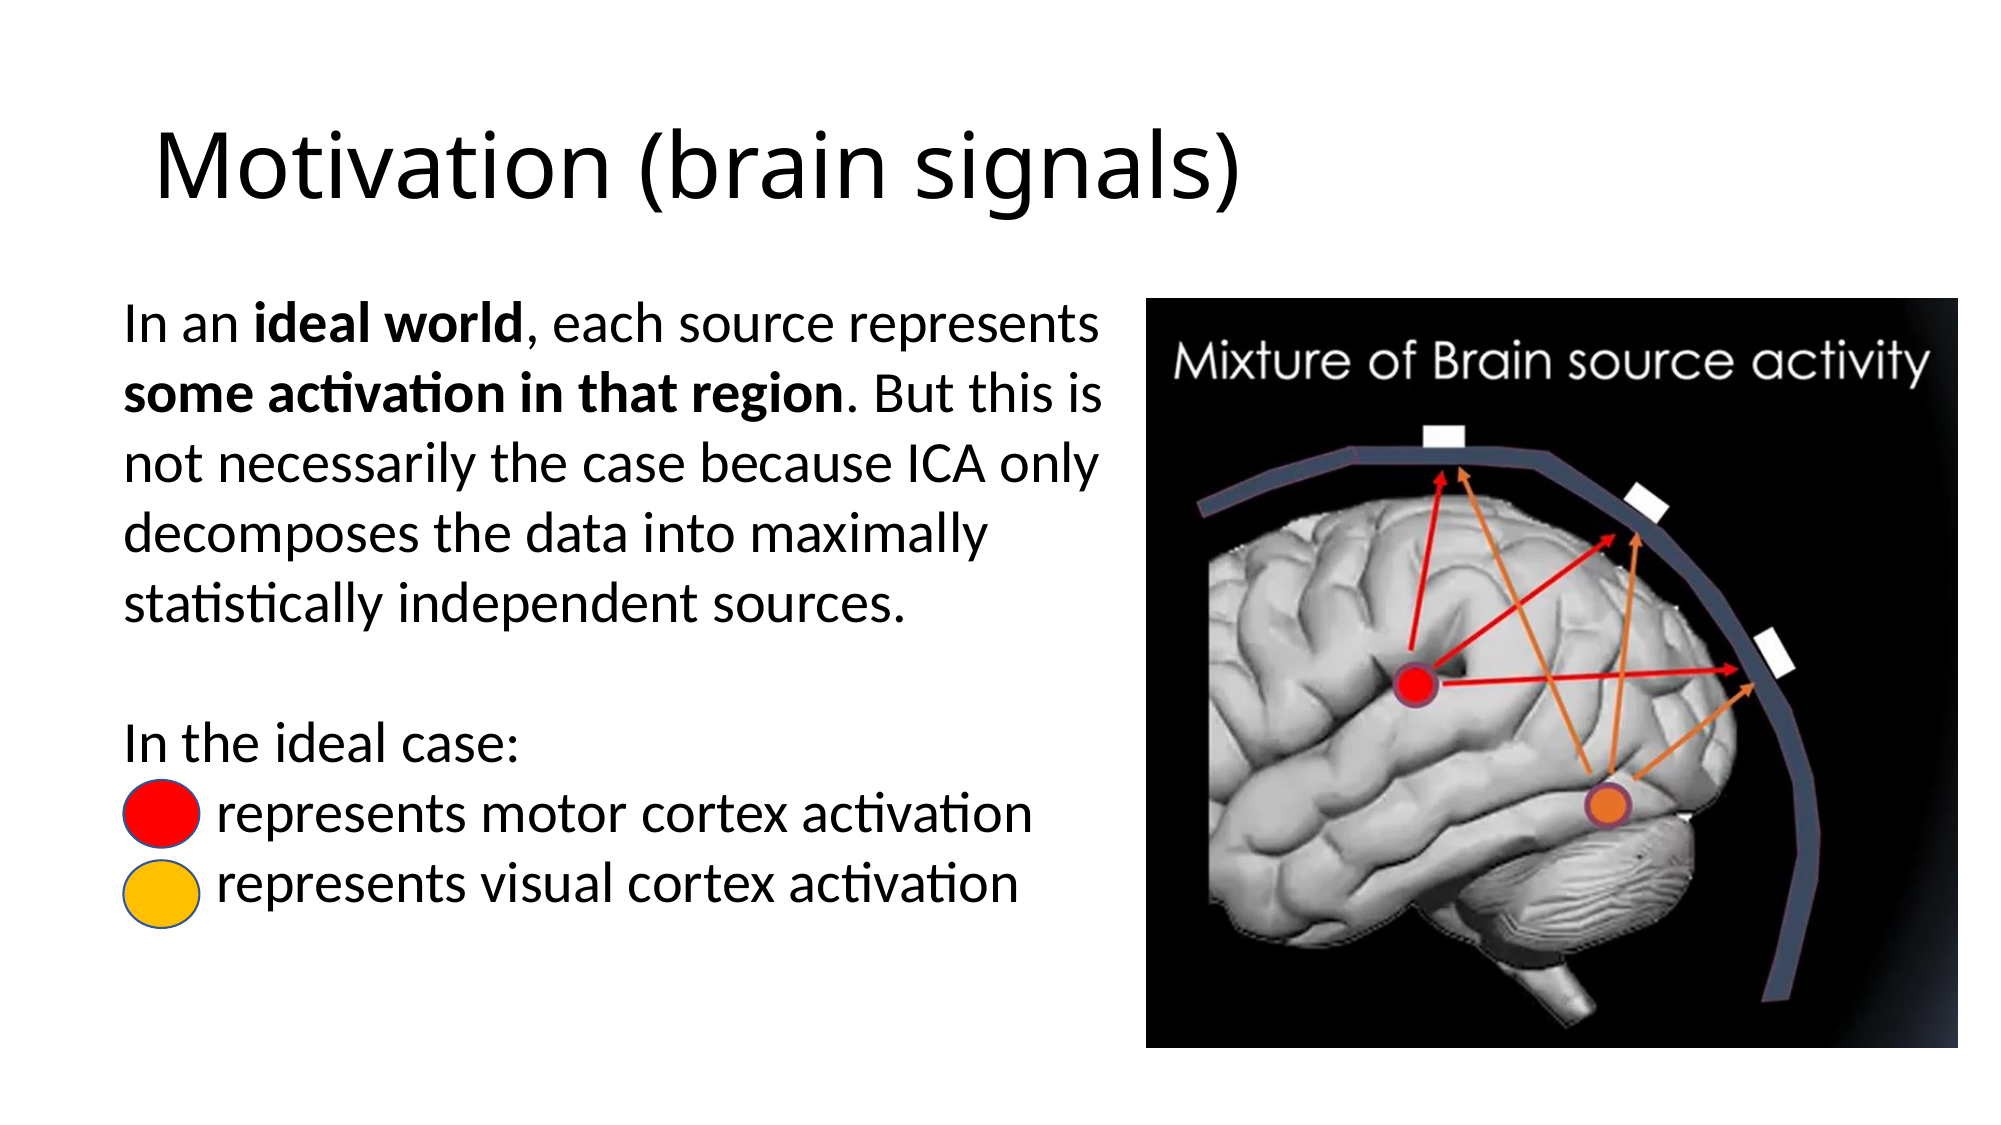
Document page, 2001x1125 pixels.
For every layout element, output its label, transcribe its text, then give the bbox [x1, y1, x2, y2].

text_box In an ideal world, each source represents some activation in that region. But this is not necessarily the case because ICA only decomposes the data into maximally statistically independent sources. In the ideal case: represents motor cortex activation represents visual cortex activation [108, 277, 1125, 1125]
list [1146, 298, 1958, 1048]
text_box [122, 778, 201, 849]
title Motivation (brain signals) [137, 59, 1863, 278]
text_box [122, 859, 201, 930]
